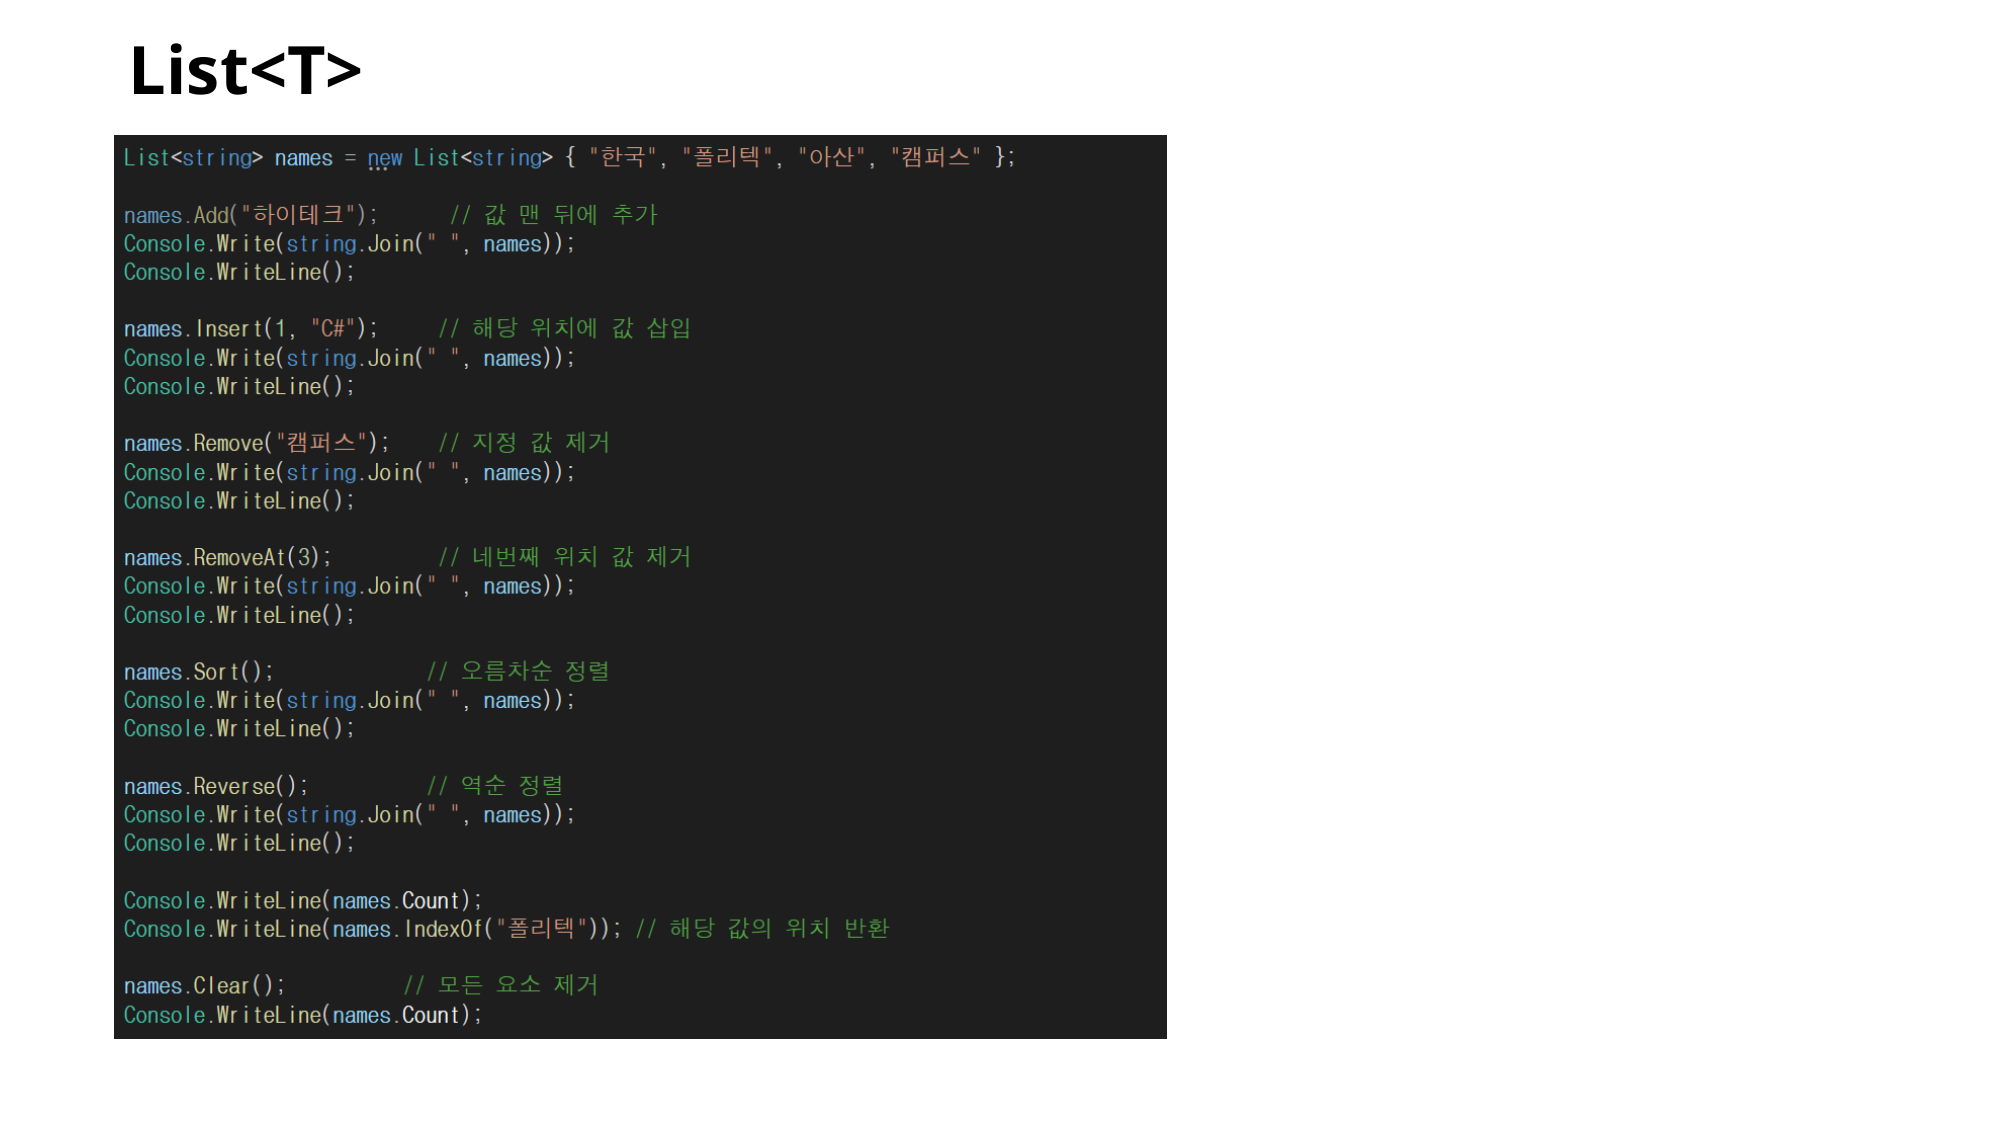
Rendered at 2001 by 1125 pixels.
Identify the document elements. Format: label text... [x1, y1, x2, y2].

picture [113, 134, 1168, 1040]
text_box List<T> [114, 20, 786, 116]
